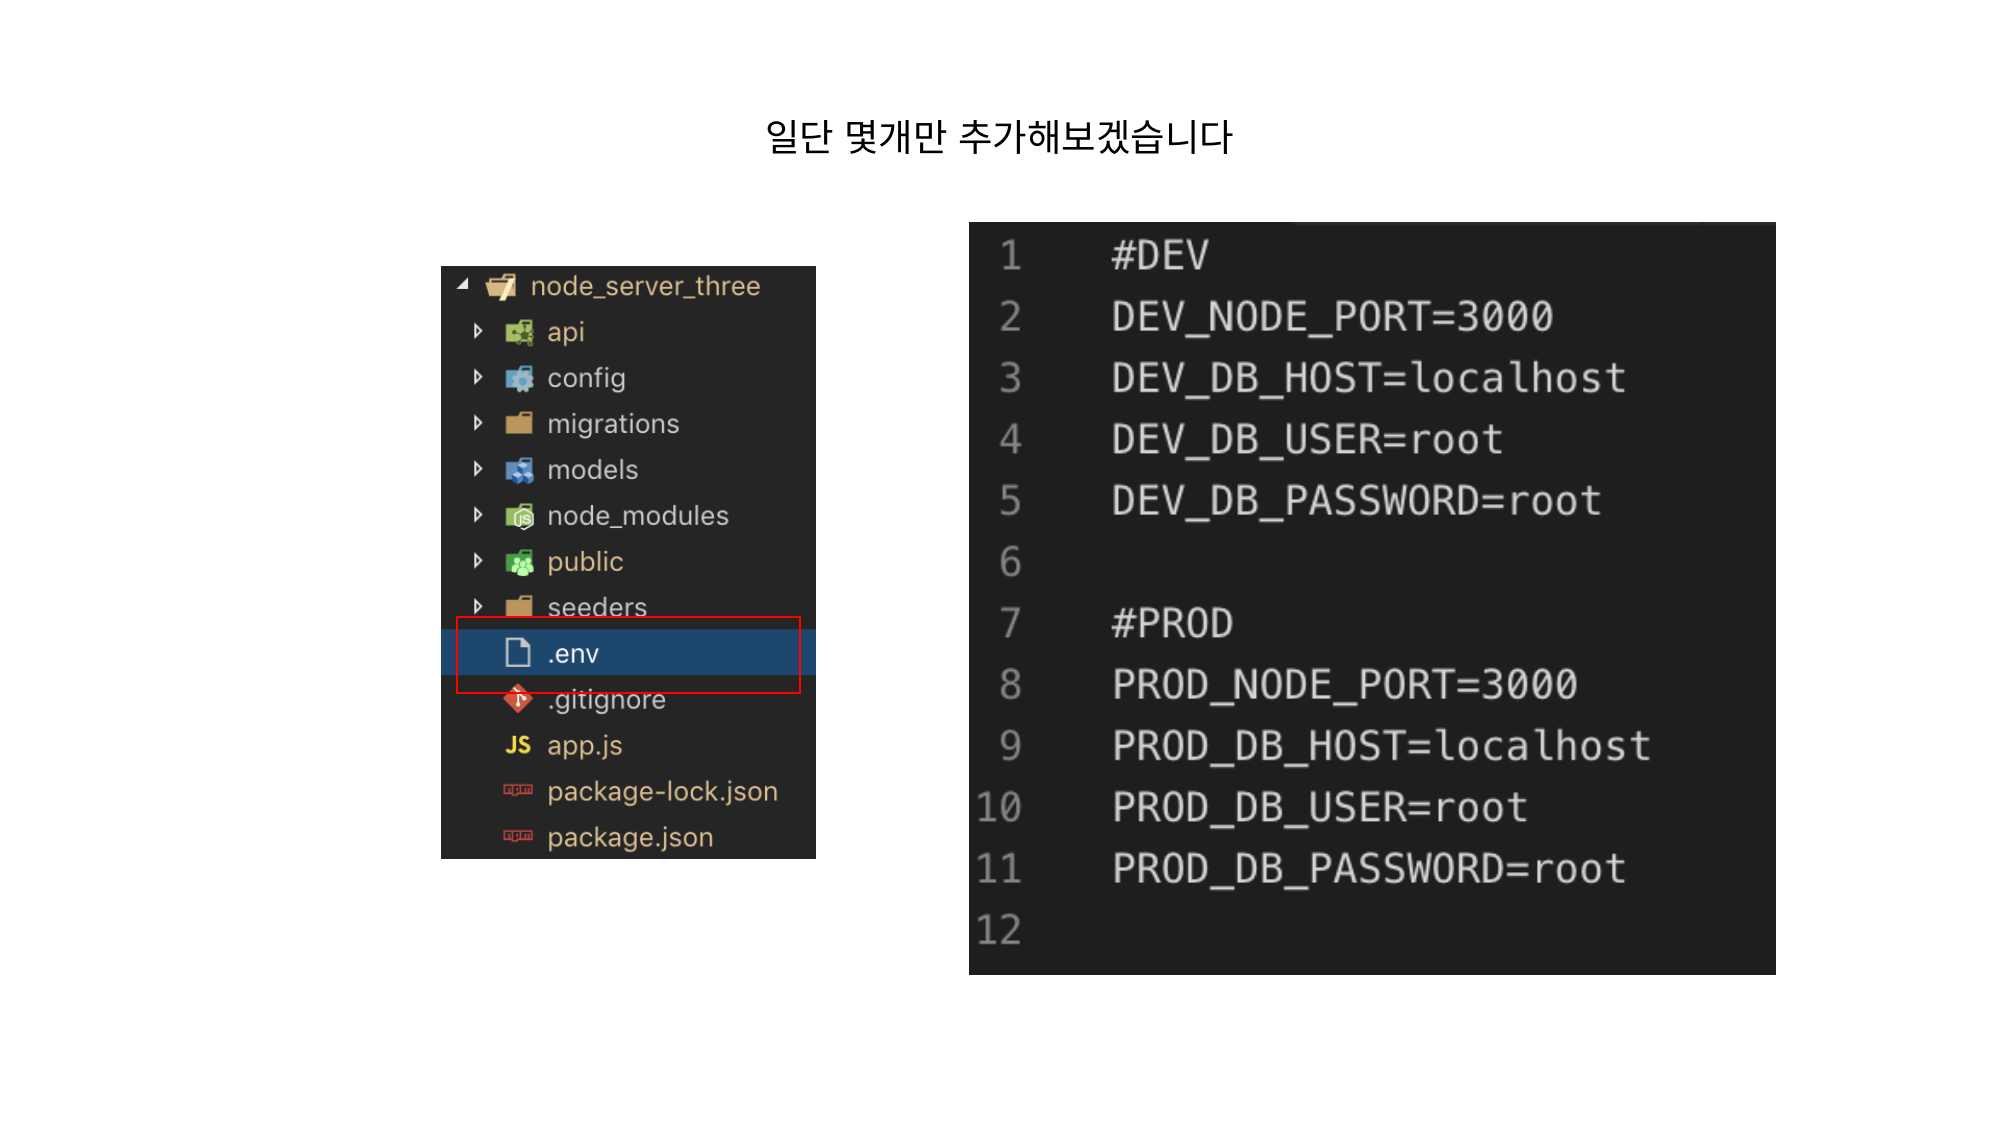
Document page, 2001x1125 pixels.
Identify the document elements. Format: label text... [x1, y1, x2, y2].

text_box 일단 몇개만 추가해보겠습니다 [750, 107, 1250, 167]
picture [440, 266, 816, 859]
picture [969, 222, 1776, 975]
